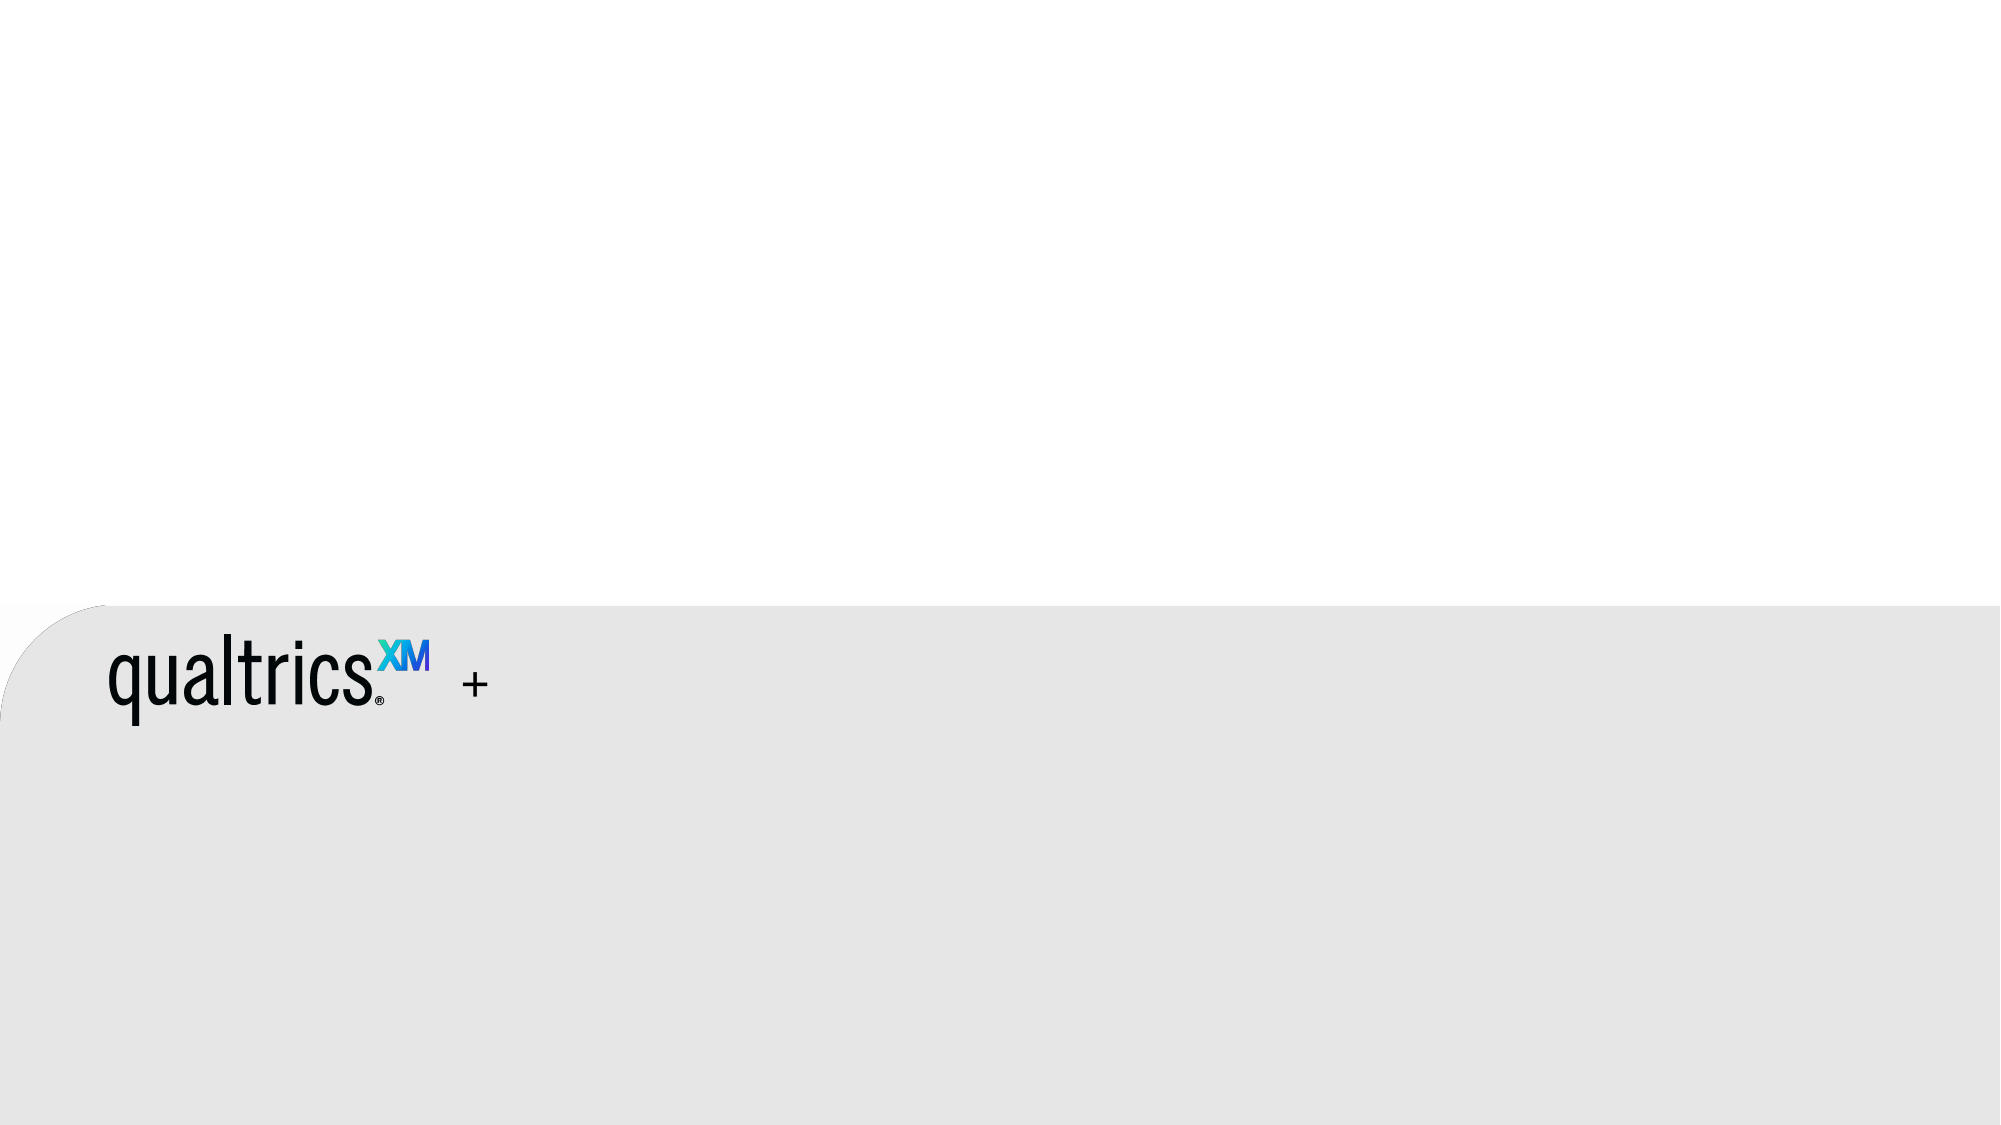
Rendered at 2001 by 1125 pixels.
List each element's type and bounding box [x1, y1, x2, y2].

picture [0, 605, 429, 726]
